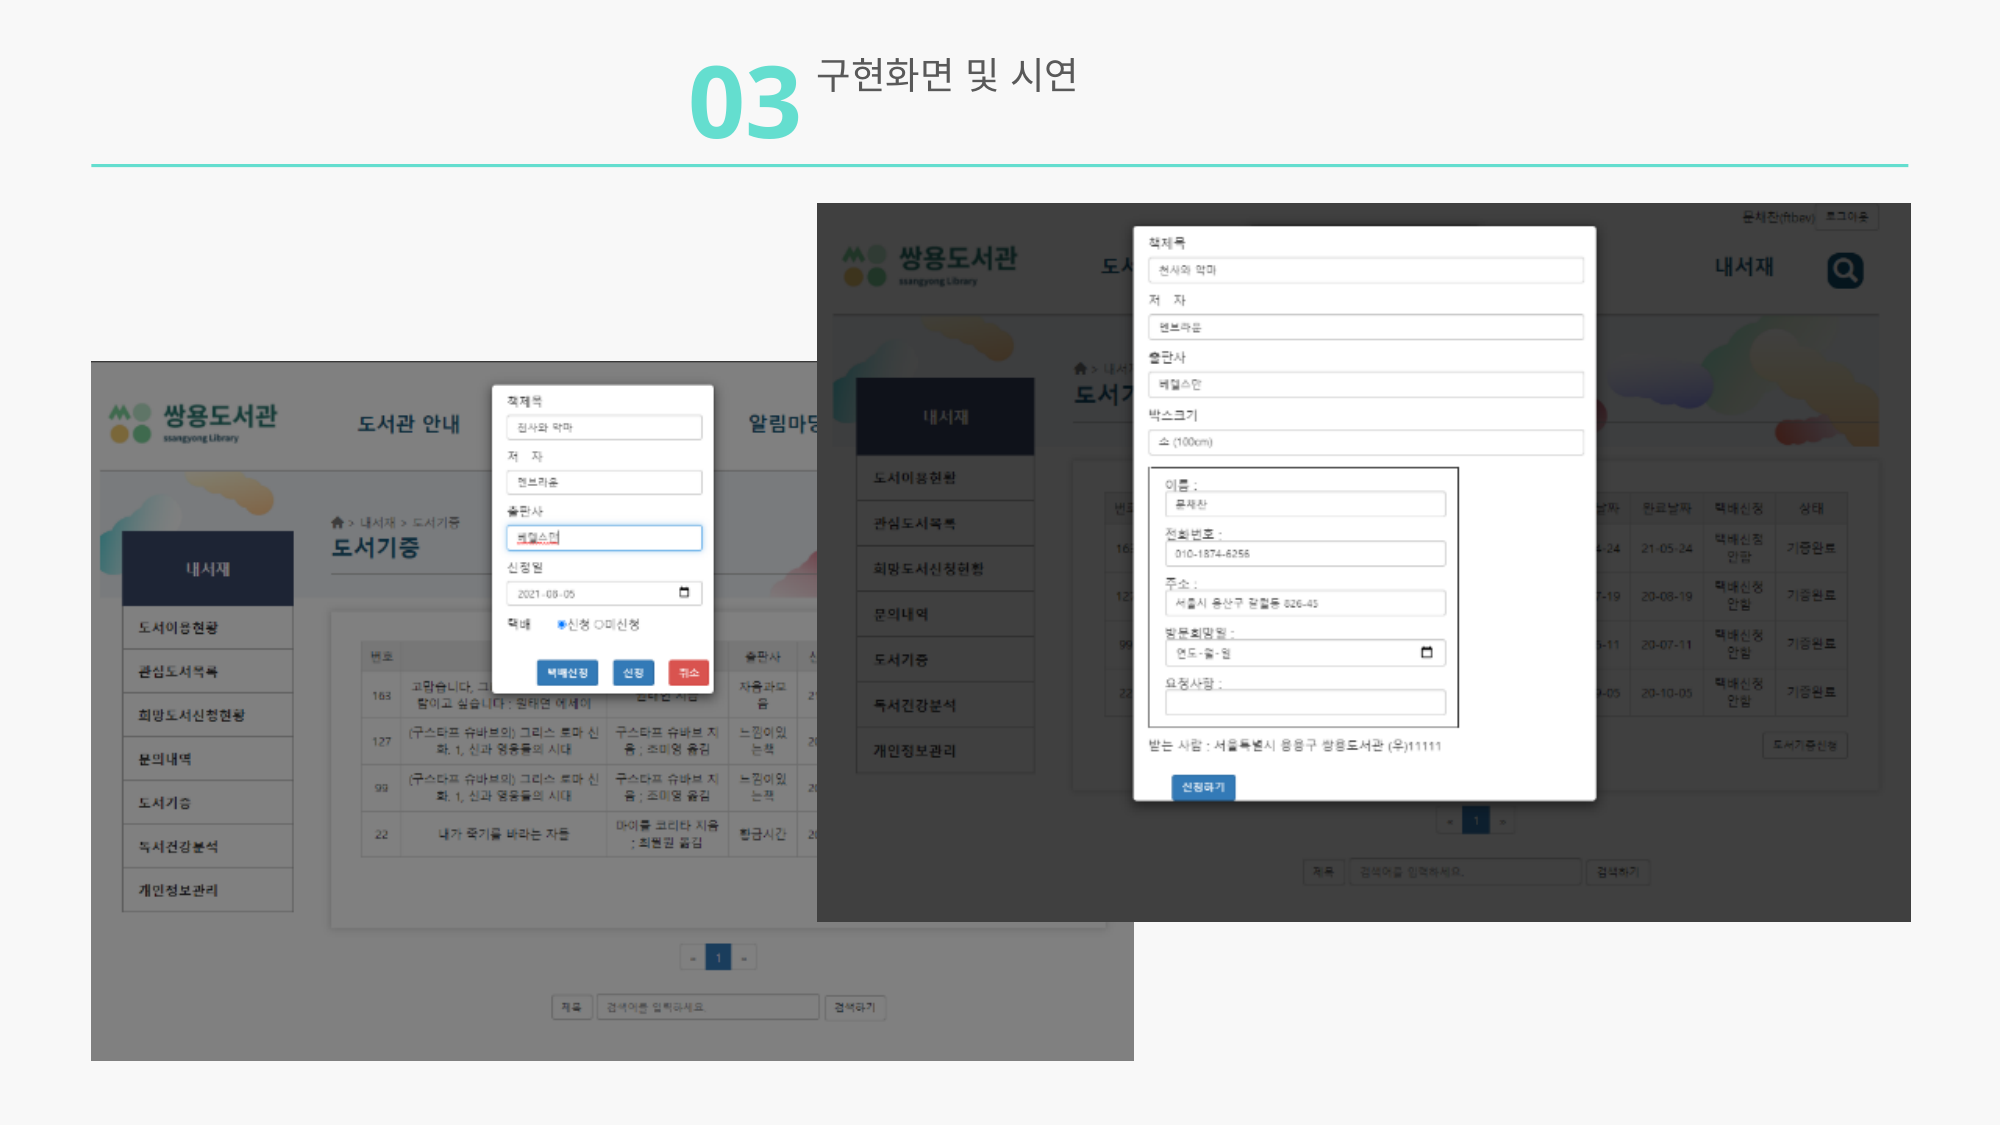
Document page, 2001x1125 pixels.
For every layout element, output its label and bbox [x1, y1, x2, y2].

text_box [90, 163, 673, 168]
text_box [1327, 163, 1909, 168]
picture [91, 203, 1911, 1061]
text_box [673, 30, 1327, 168]
